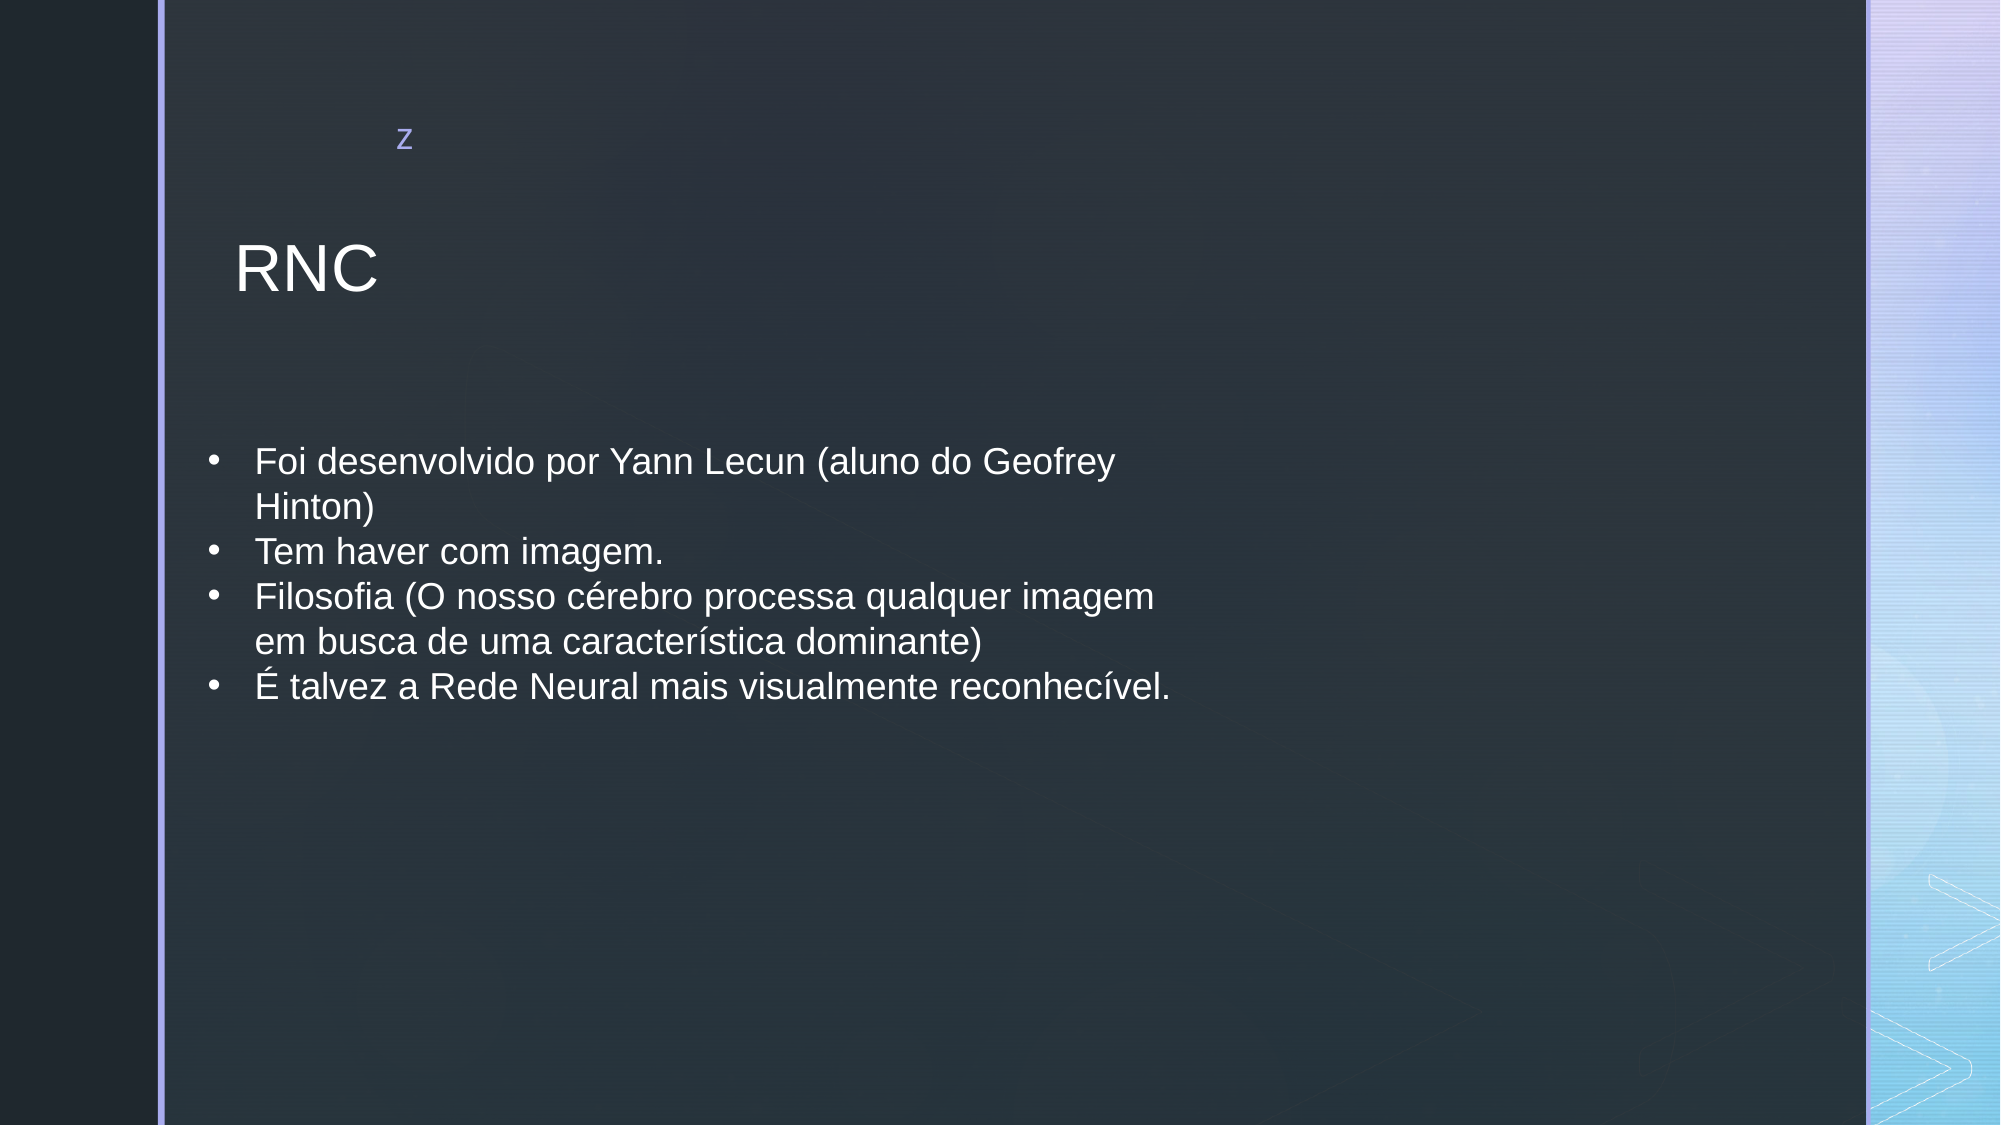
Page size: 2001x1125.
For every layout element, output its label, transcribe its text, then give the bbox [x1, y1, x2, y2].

text_box RNC [219, 217, 1221, 313]
picture [1871, 0, 2001, 1125]
text_box Foi desenvolvido por Yann Lecun (aluno do Geofrey Hinton) Tem haver com imagem. Filosofia (O nosso cérebro processa qualquer imagem em busca de uma característica dominante) É talvez a Rede Neural mais visualmente reconhecível. [192, 429, 1194, 760]
